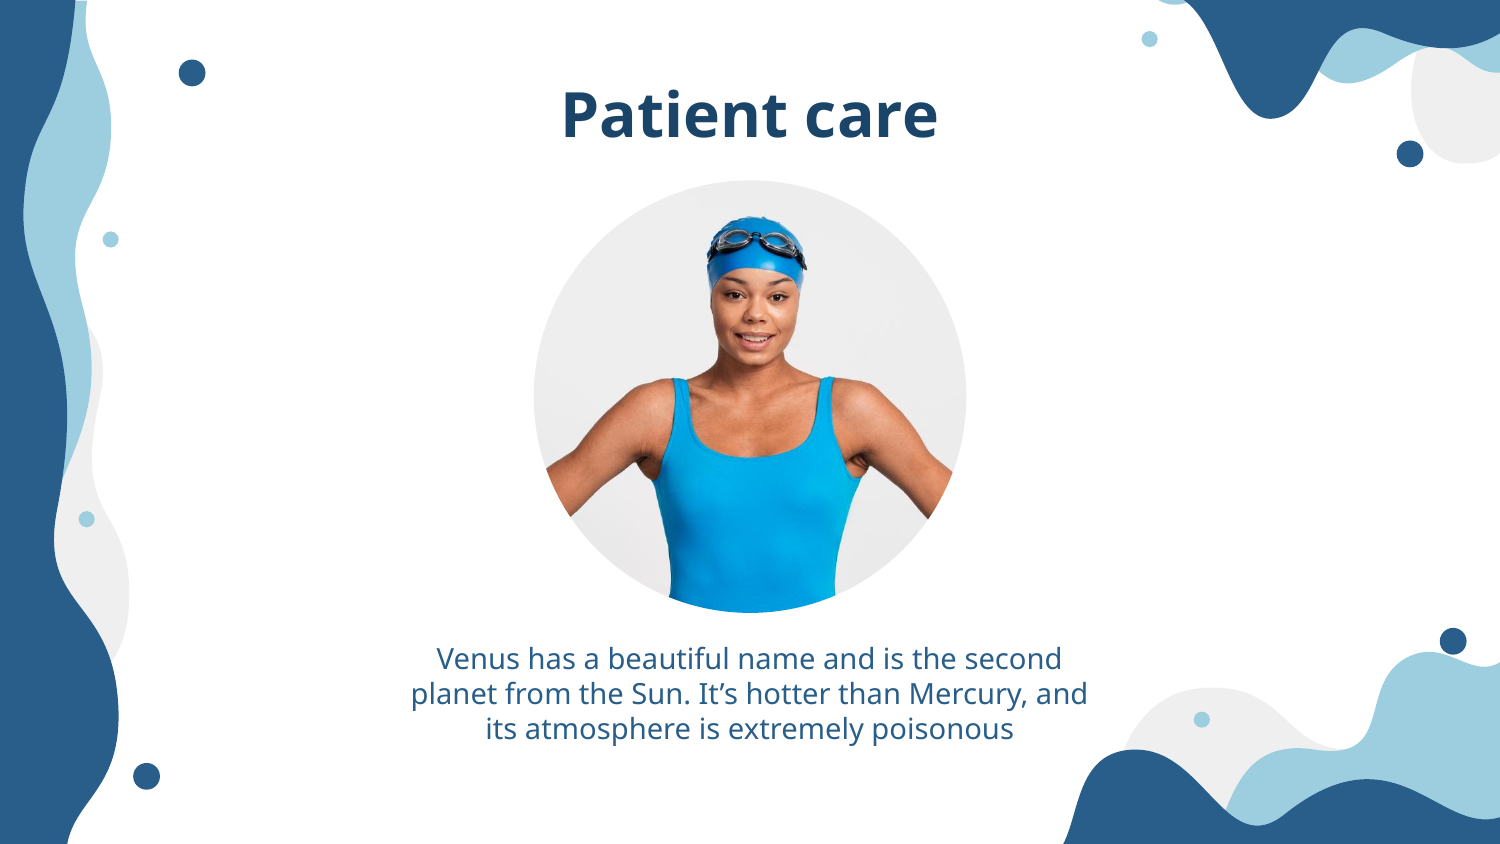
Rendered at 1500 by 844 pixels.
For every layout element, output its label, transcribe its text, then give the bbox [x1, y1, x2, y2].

picture [533, 180, 967, 614]
title Patient care [88, 59, 1412, 154]
text_box Venus has a beautiful name and is the second planet from the Sun. It’s hotter than Mercury, and its atmosphere is extremely poisonous [391, 625, 1109, 748]
picture [668, 492, 675, 506]
